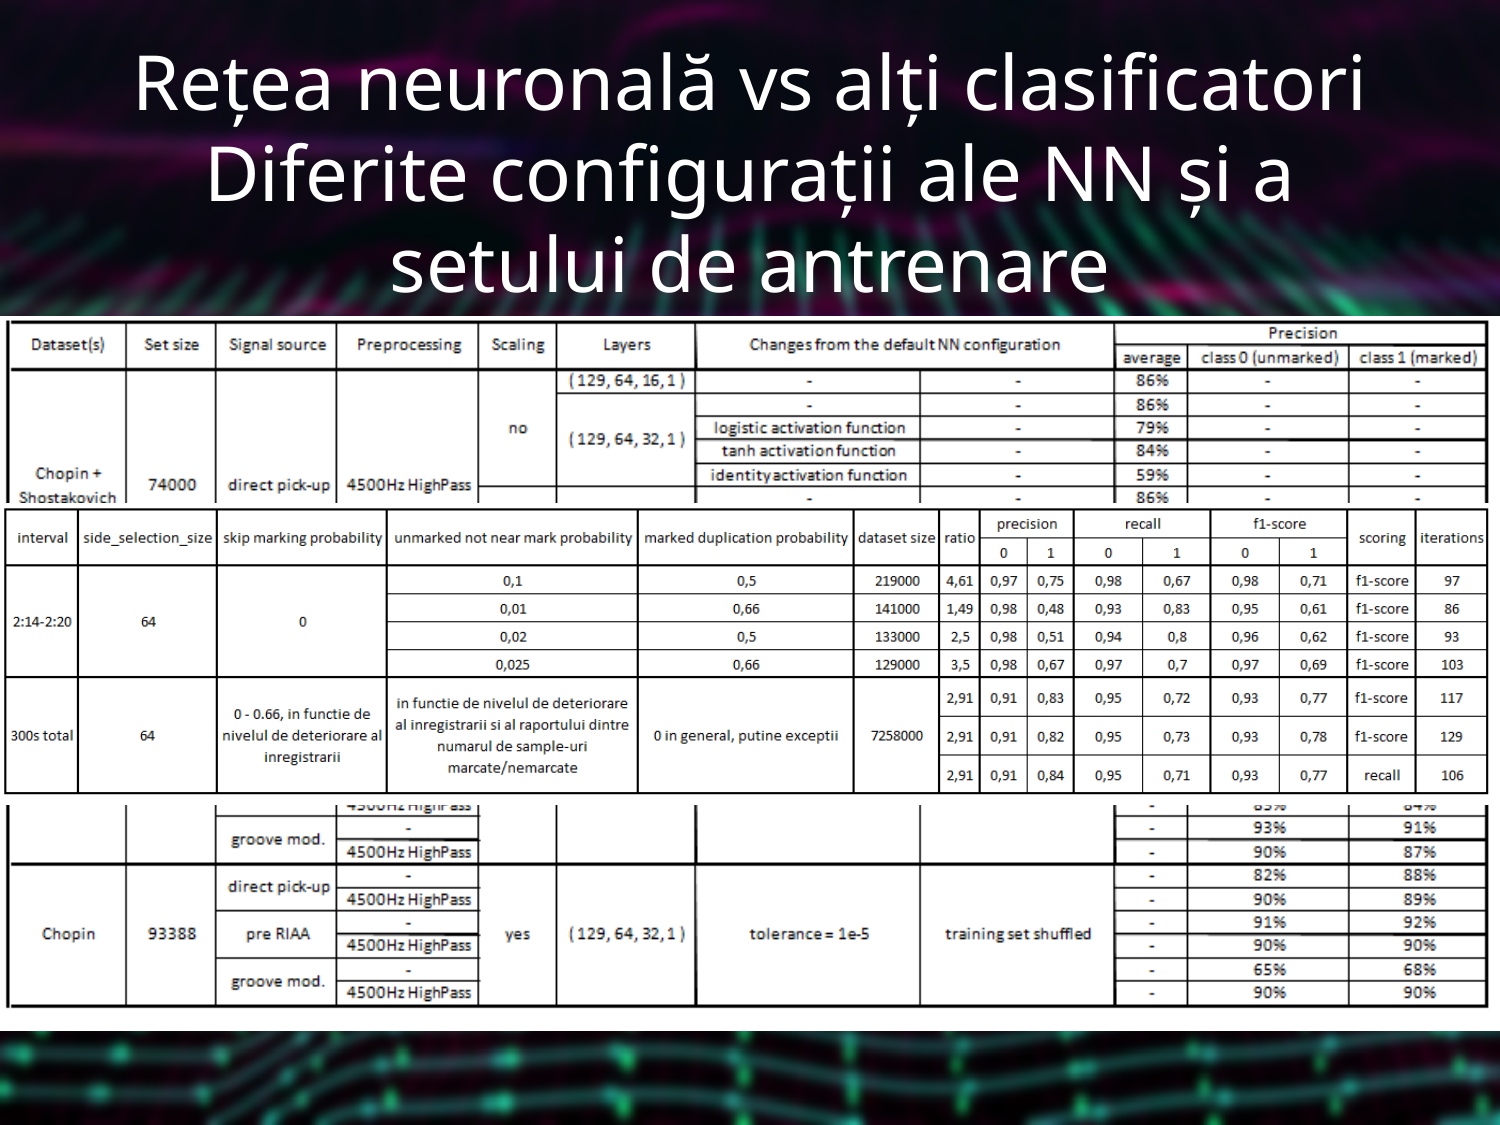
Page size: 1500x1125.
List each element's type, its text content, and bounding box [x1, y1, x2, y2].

title Rețea neuronală vs alți clasificatori Diferite configurații ale NN și a setului de antrenare [75, 23, 1425, 314]
picture [0, 0, 1500, 1125]
